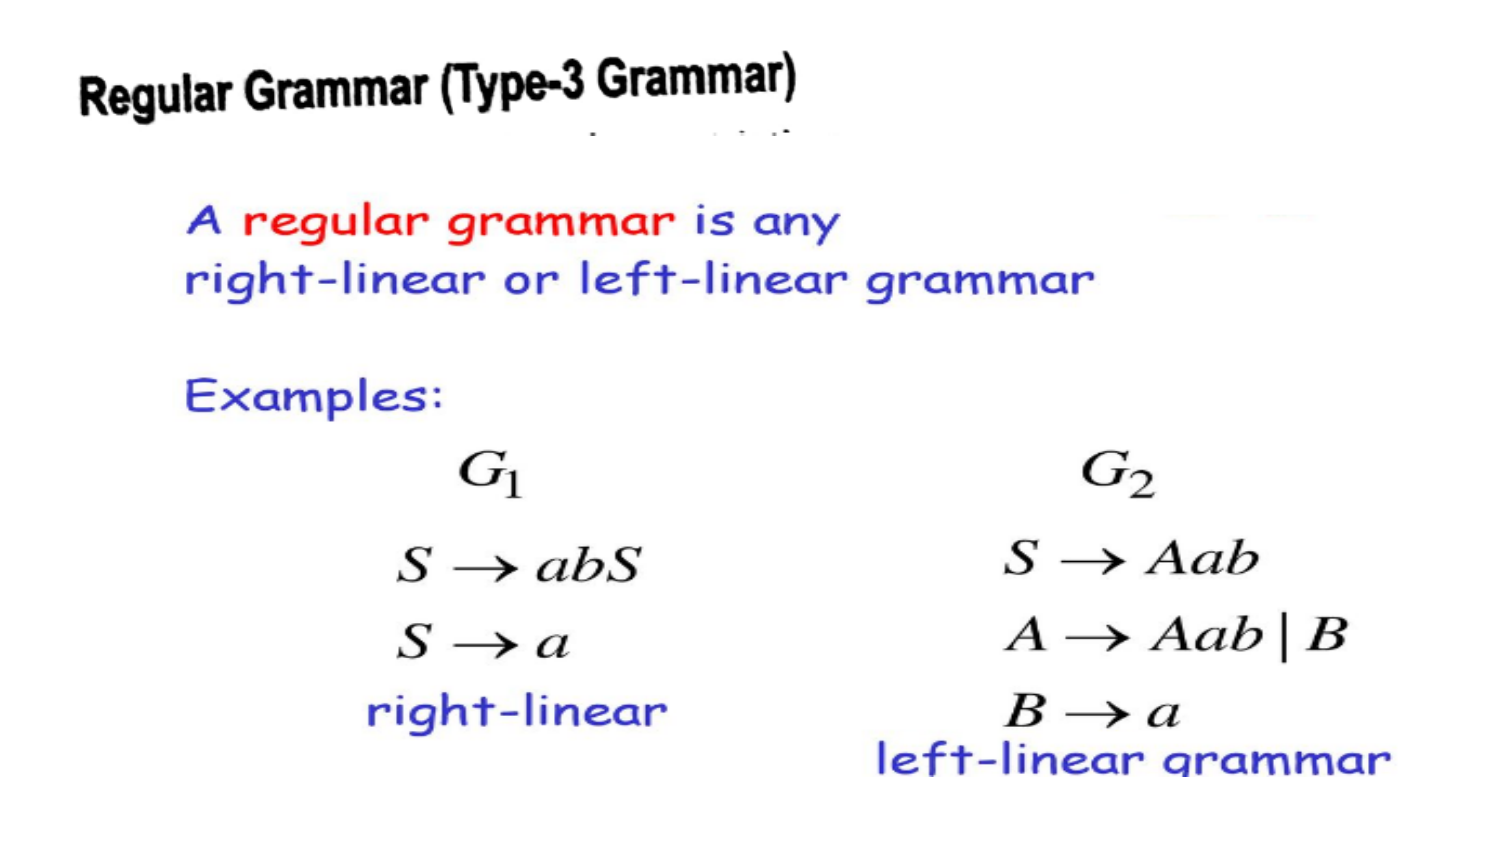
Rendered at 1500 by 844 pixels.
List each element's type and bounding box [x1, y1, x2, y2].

picture [71, 40, 860, 137]
picture [172, 190, 1406, 778]
